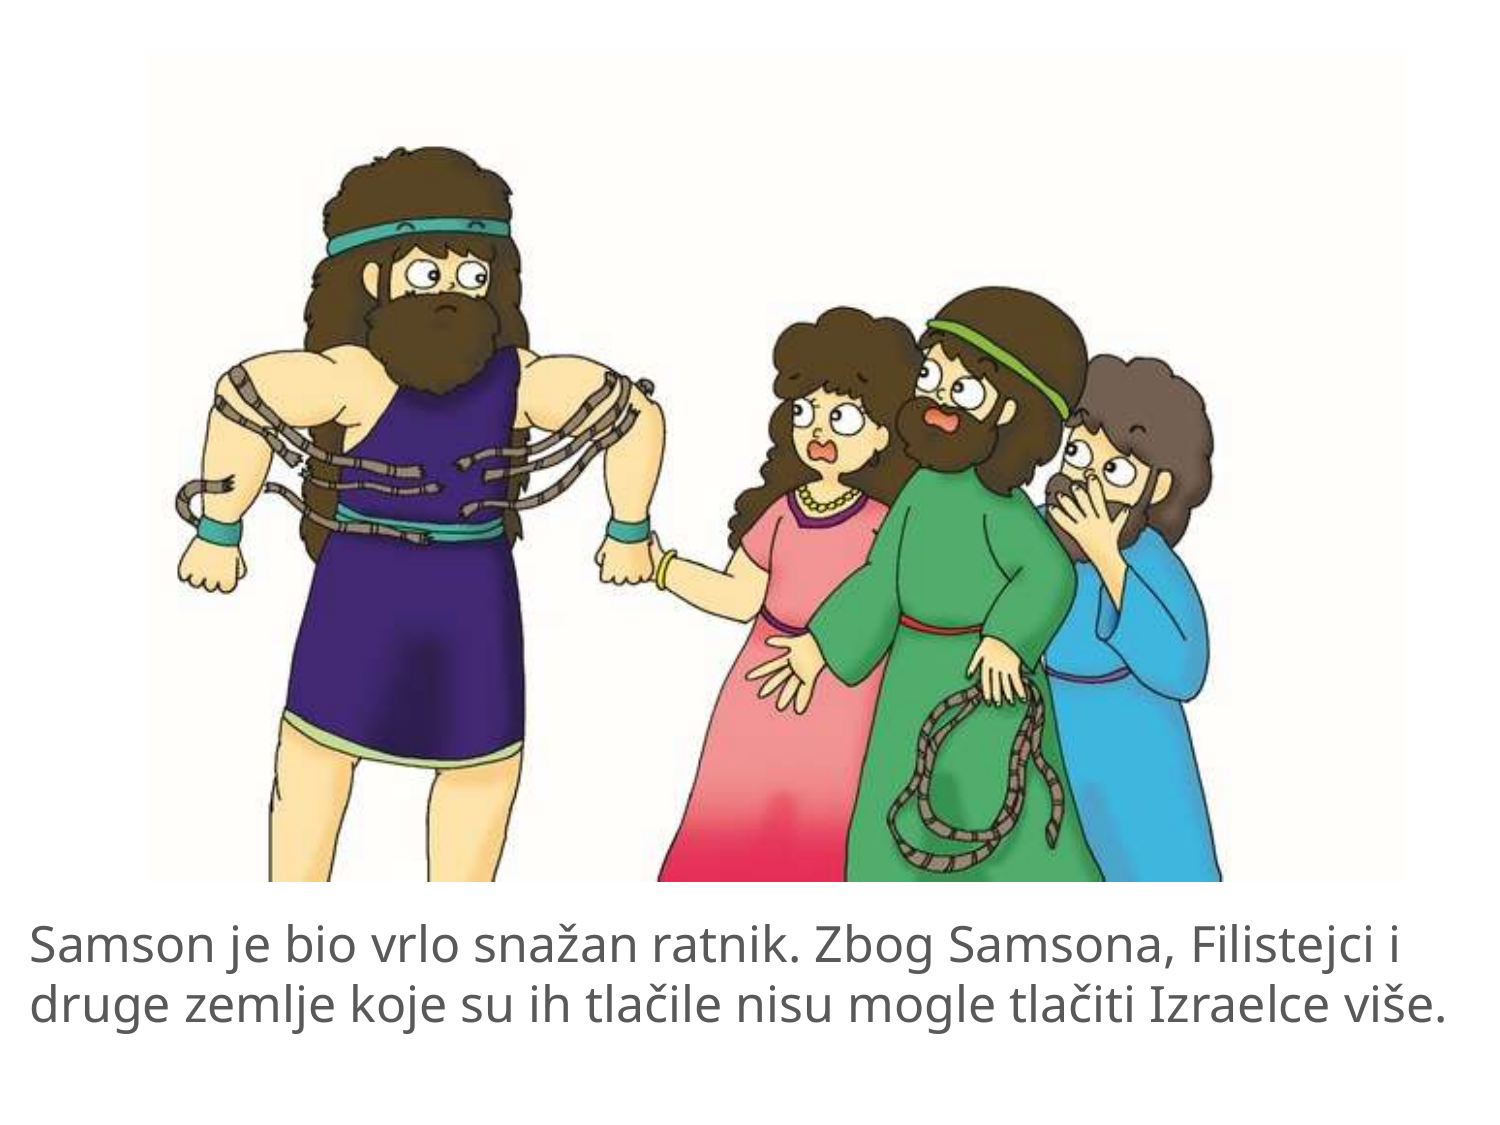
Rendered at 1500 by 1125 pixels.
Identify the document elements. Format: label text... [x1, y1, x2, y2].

picture [147, 54, 1406, 882]
text_box Samson je bio vrlo snažan ratnik. Zbog Samsona, Filistejci i druge zemlje koje su ih tlačile nisu mogle tlačiti Izraelce više. [14, 905, 1486, 1040]
